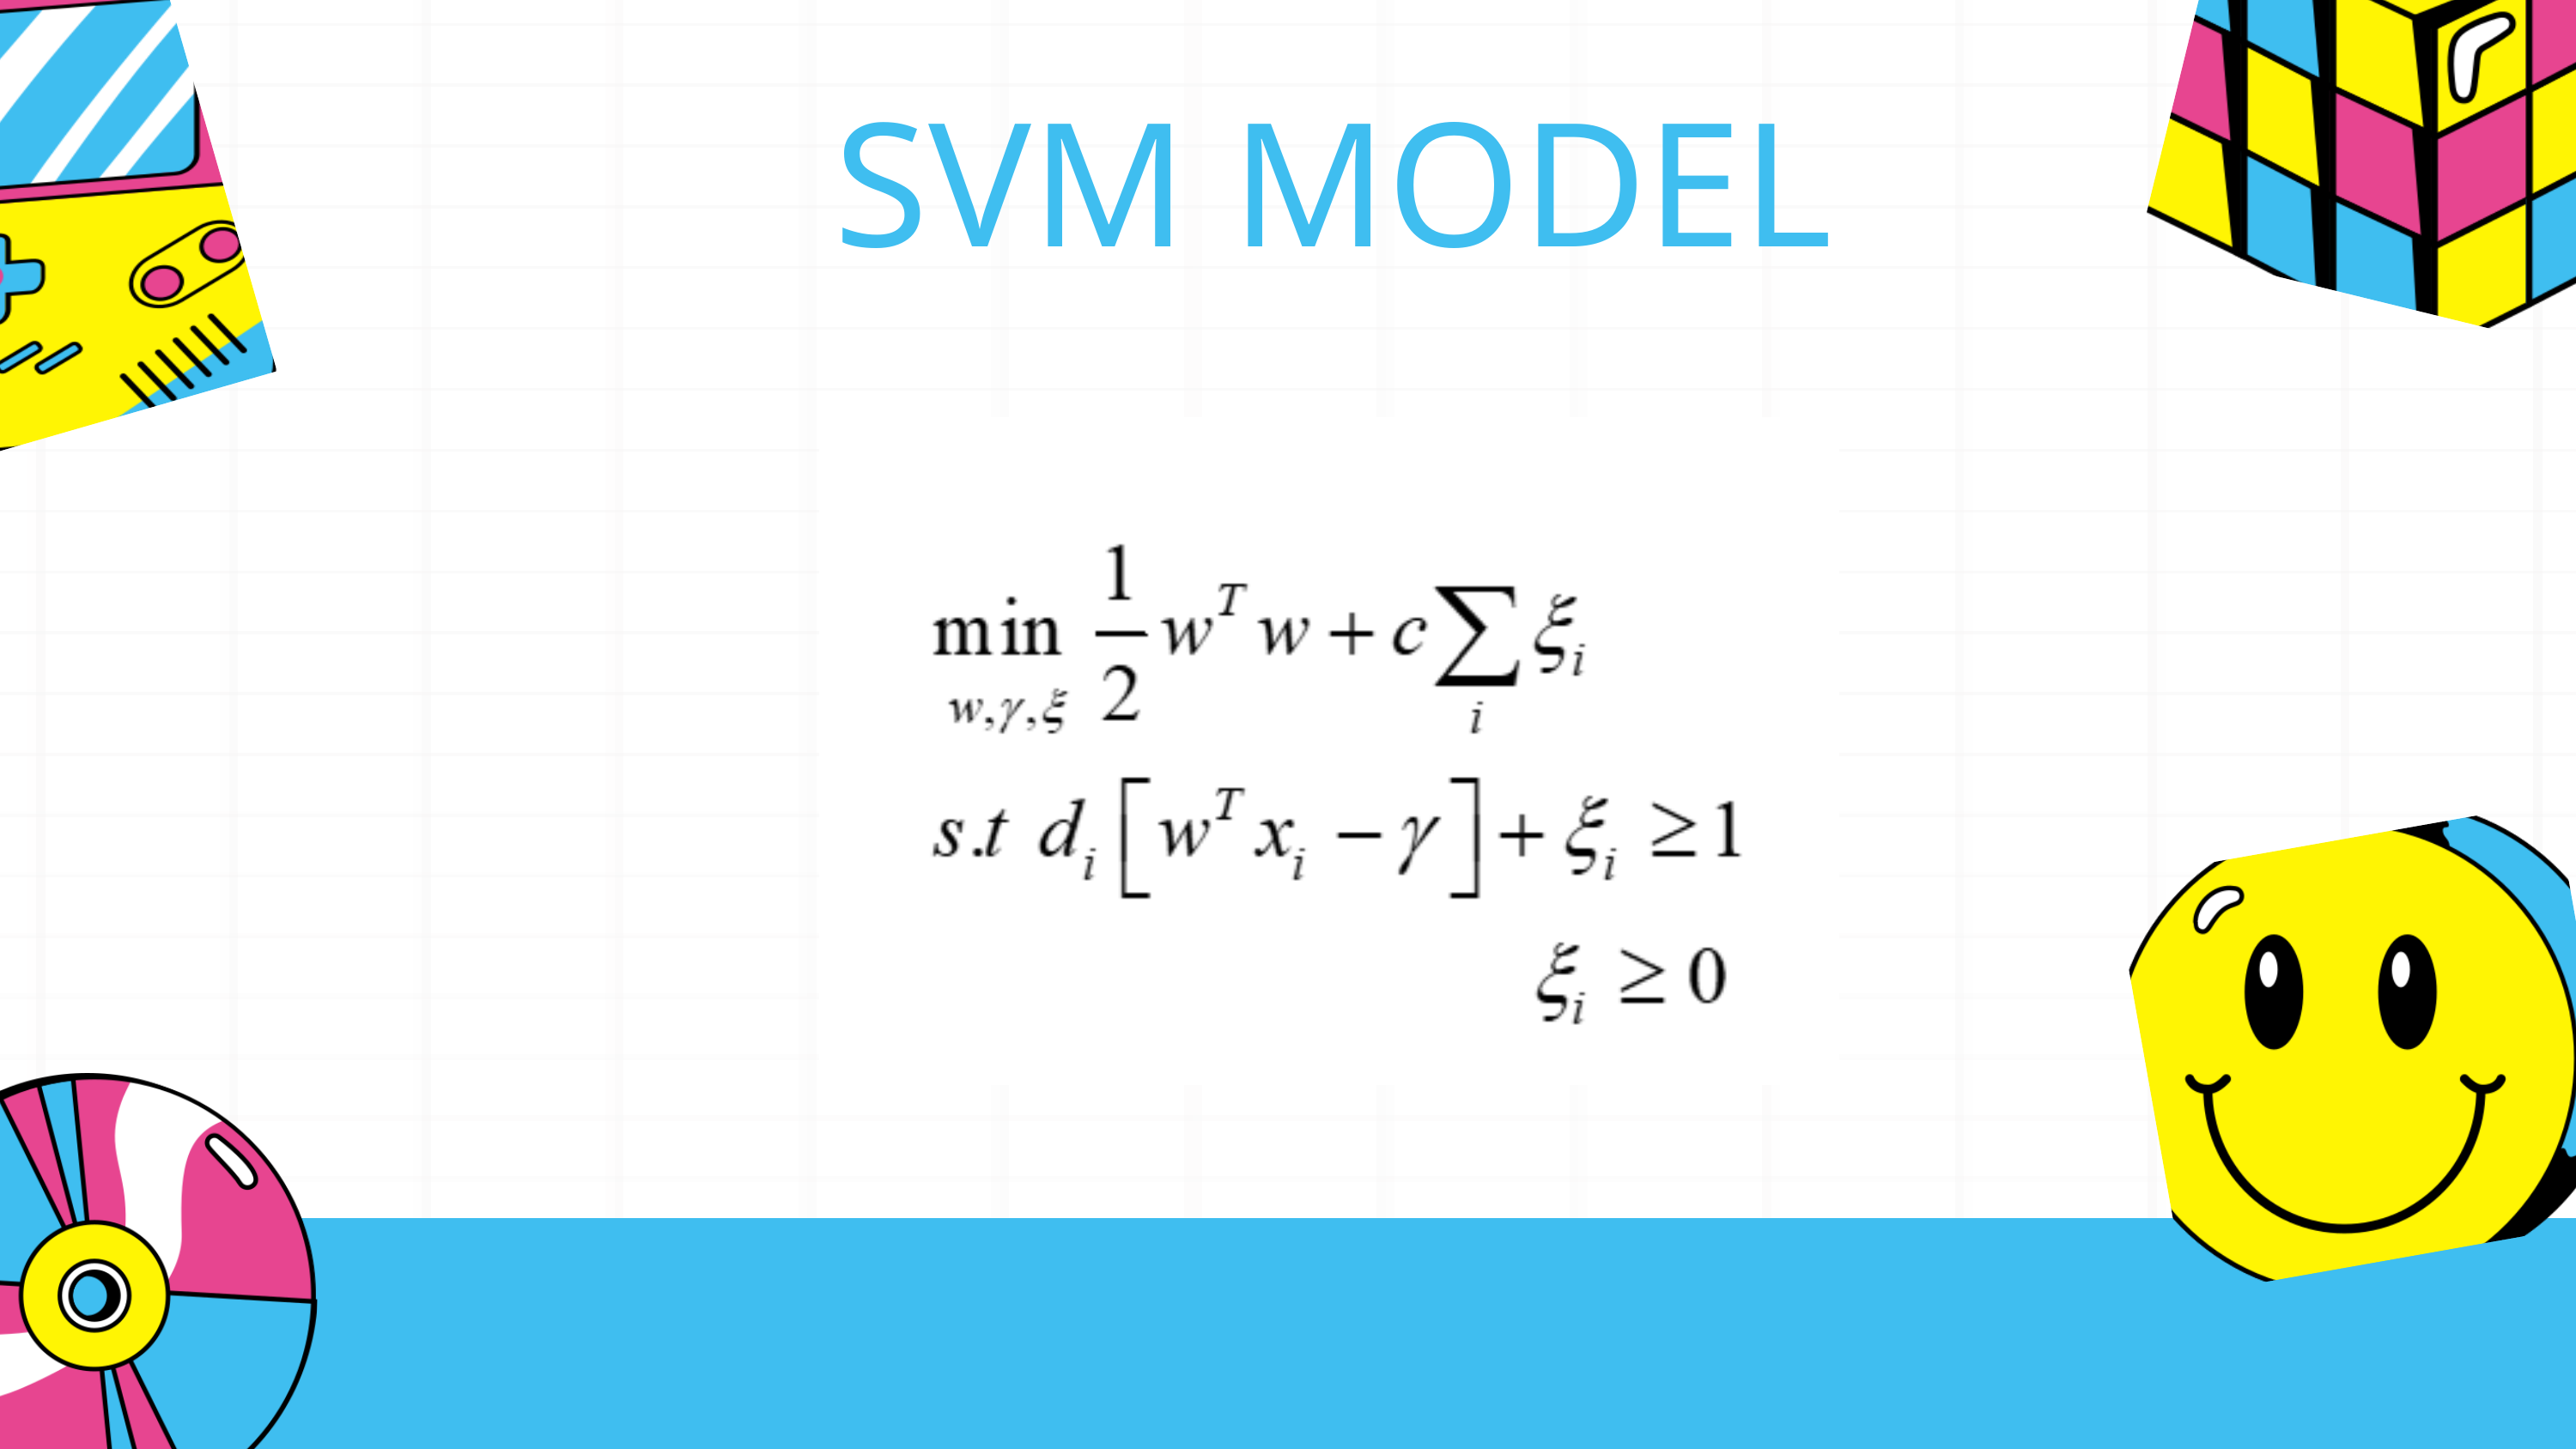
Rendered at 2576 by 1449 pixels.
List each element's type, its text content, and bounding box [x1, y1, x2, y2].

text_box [0, 1217, 2576, 1449]
text_box SVM MODEL [419, 75, 2248, 282]
text_box [2180, 0, 2576, 350]
text_box [2112, 802, 2576, 1217]
text_box [0, 1073, 318, 1217]
text_box [0, 0, 2576, 1217]
text_box [819, 417, 1839, 1085]
text_box [0, 0, 277, 452]
